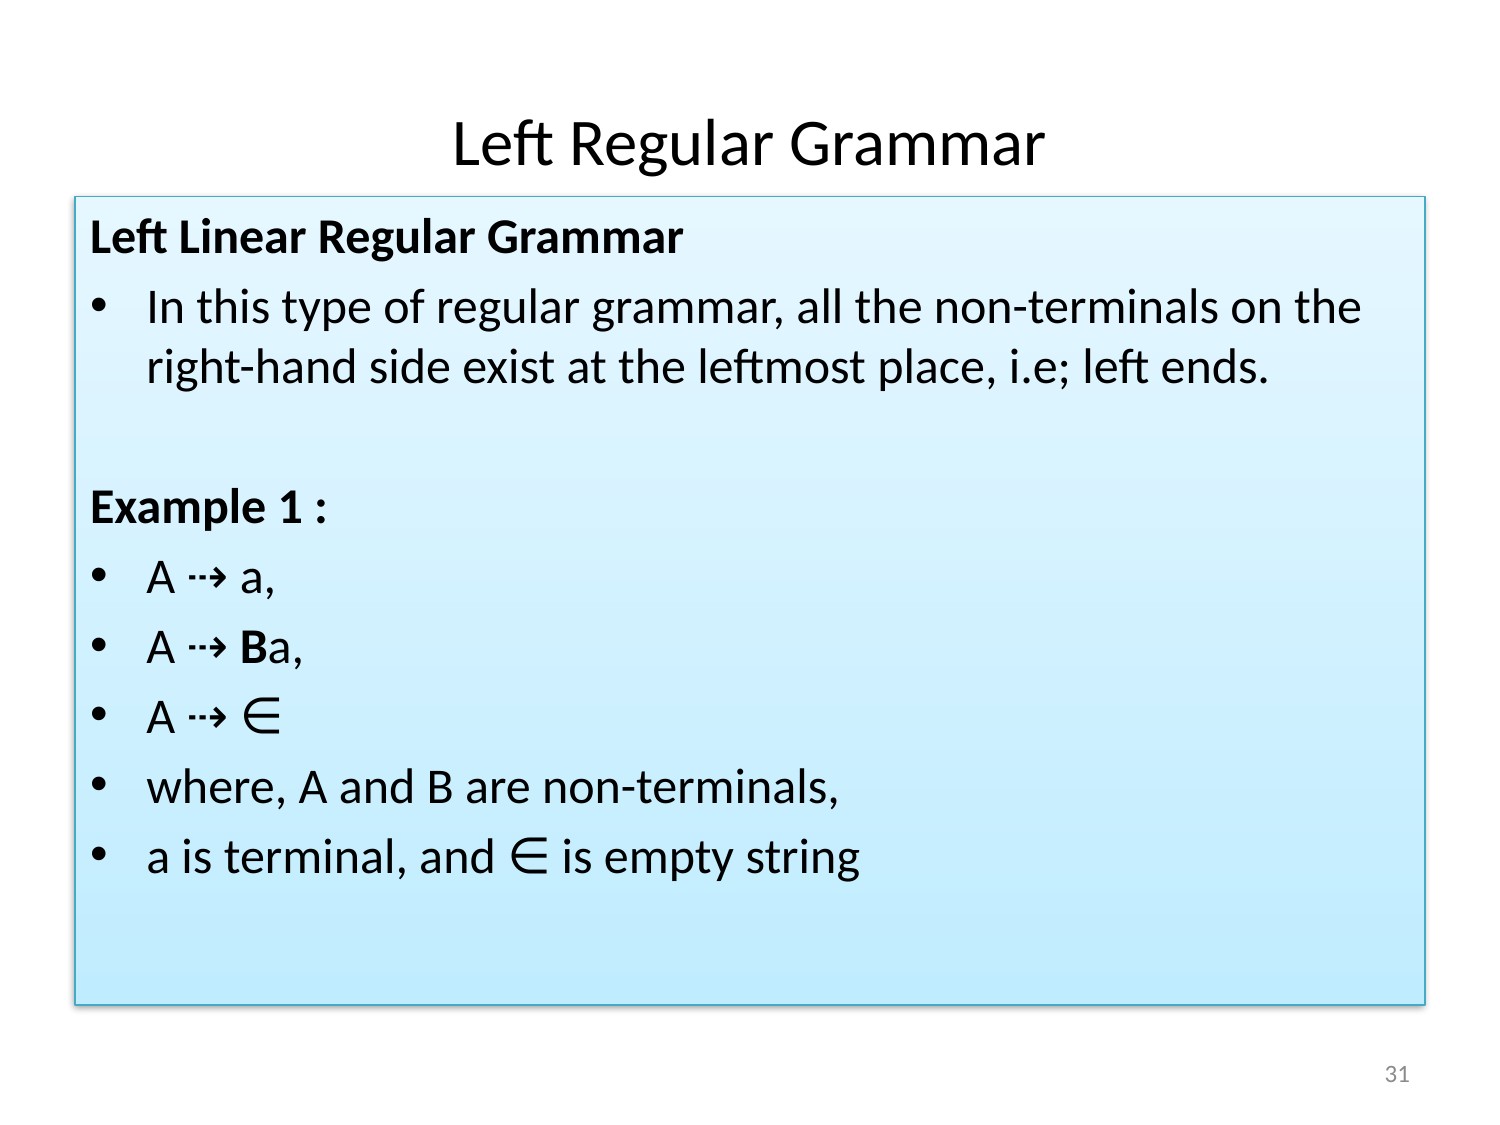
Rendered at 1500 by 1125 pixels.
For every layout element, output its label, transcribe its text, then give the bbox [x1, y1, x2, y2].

list Left Linear Regular Grammar In this type of regular grammar, all the non-terminals on the right-hand side exist at the leftmost place, i.e; left ends. Example 1 : A ⇢ a, A ⇢ Ba, A ⇢ ∈ where, A and B are non-terminals, a is terminal, and ∈ is empty string [74, 196, 1426, 1006]
title Left Regular Grammar [75, 45, 1425, 233]
slide_number 31 [1074, 1042, 1425, 1103]
